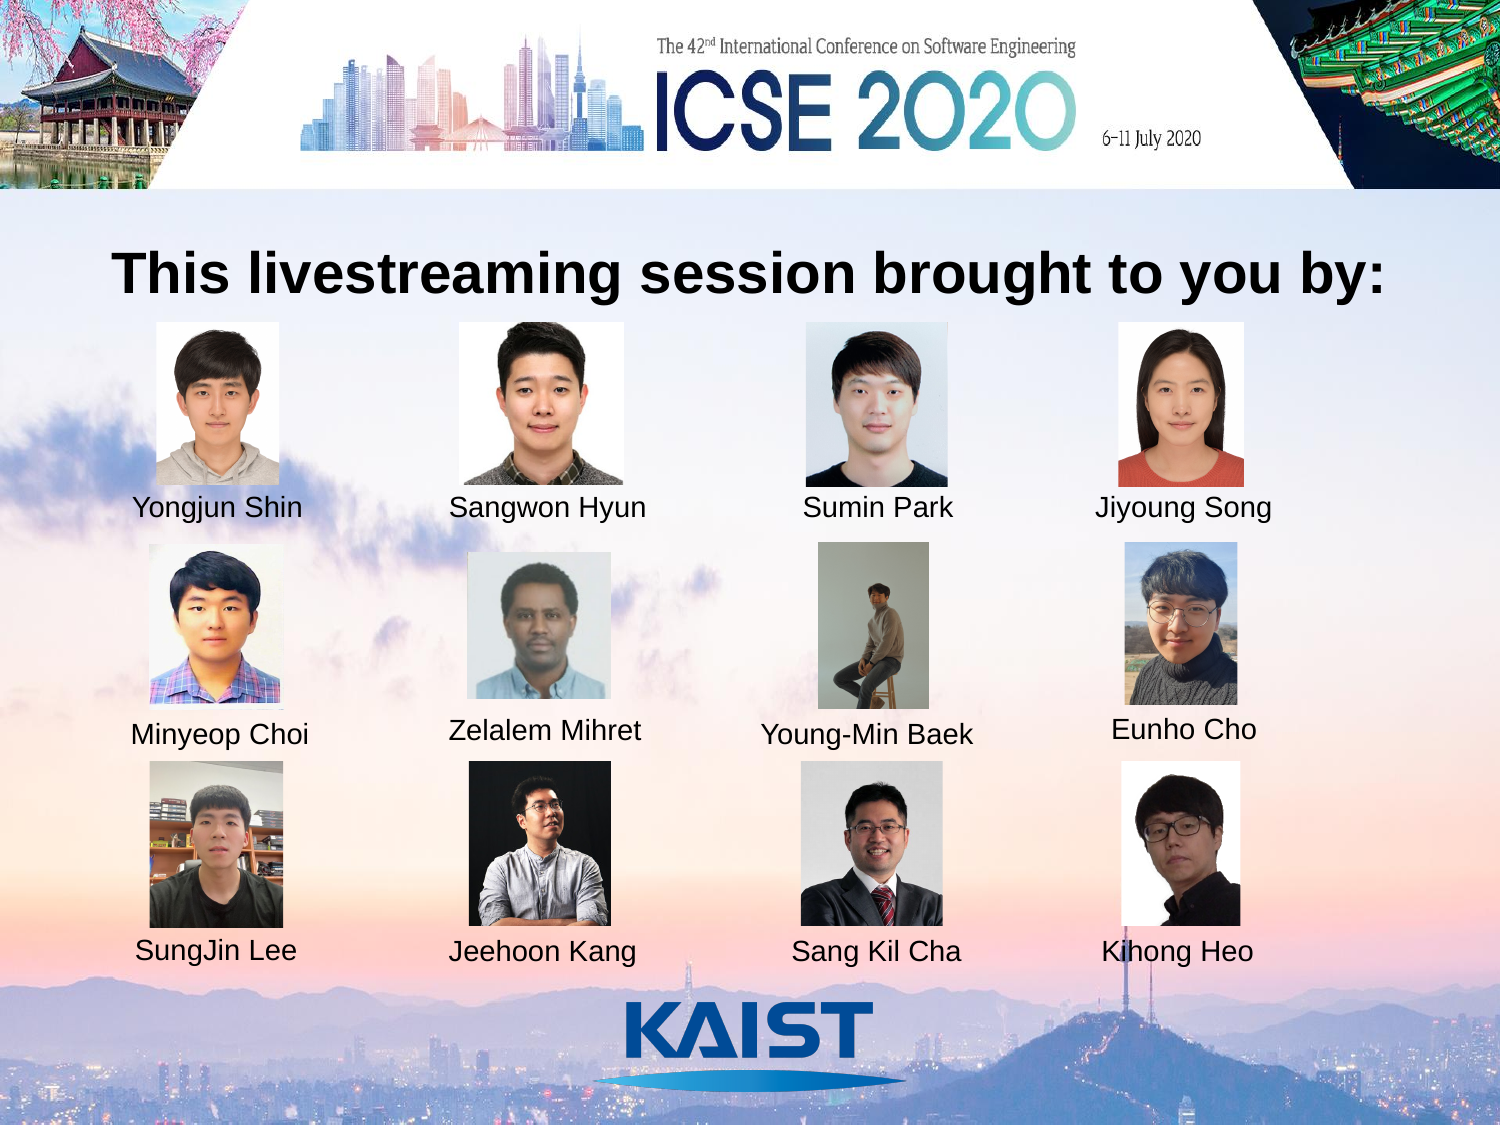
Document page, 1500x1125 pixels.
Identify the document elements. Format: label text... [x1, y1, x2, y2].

text_box Sang Kil Cha [776, 924, 977, 975]
text_box Kihong Heo [1086, 924, 1269, 975]
text_box Sumin Park [787, 480, 969, 531]
text_box Zelalem Mihret [433, 704, 657, 754]
title This livestreaming session brought to you by: [50, 219, 1449, 338]
text_box Sangwon Hyun [434, 480, 663, 531]
text_box Young-Min Baek [745, 707, 989, 758]
text_box Jeehoon Kang [433, 924, 653, 975]
text_box Eunho Cho [1096, 702, 1273, 753]
text_box SungJin Lee [120, 924, 313, 974]
picture [0, 0, 1500, 1125]
text_box Yongjun Shin [117, 480, 319, 531]
text_box Jiyoung Song [1080, 480, 1288, 531]
text_box Minyeop Choi [115, 707, 325, 758]
